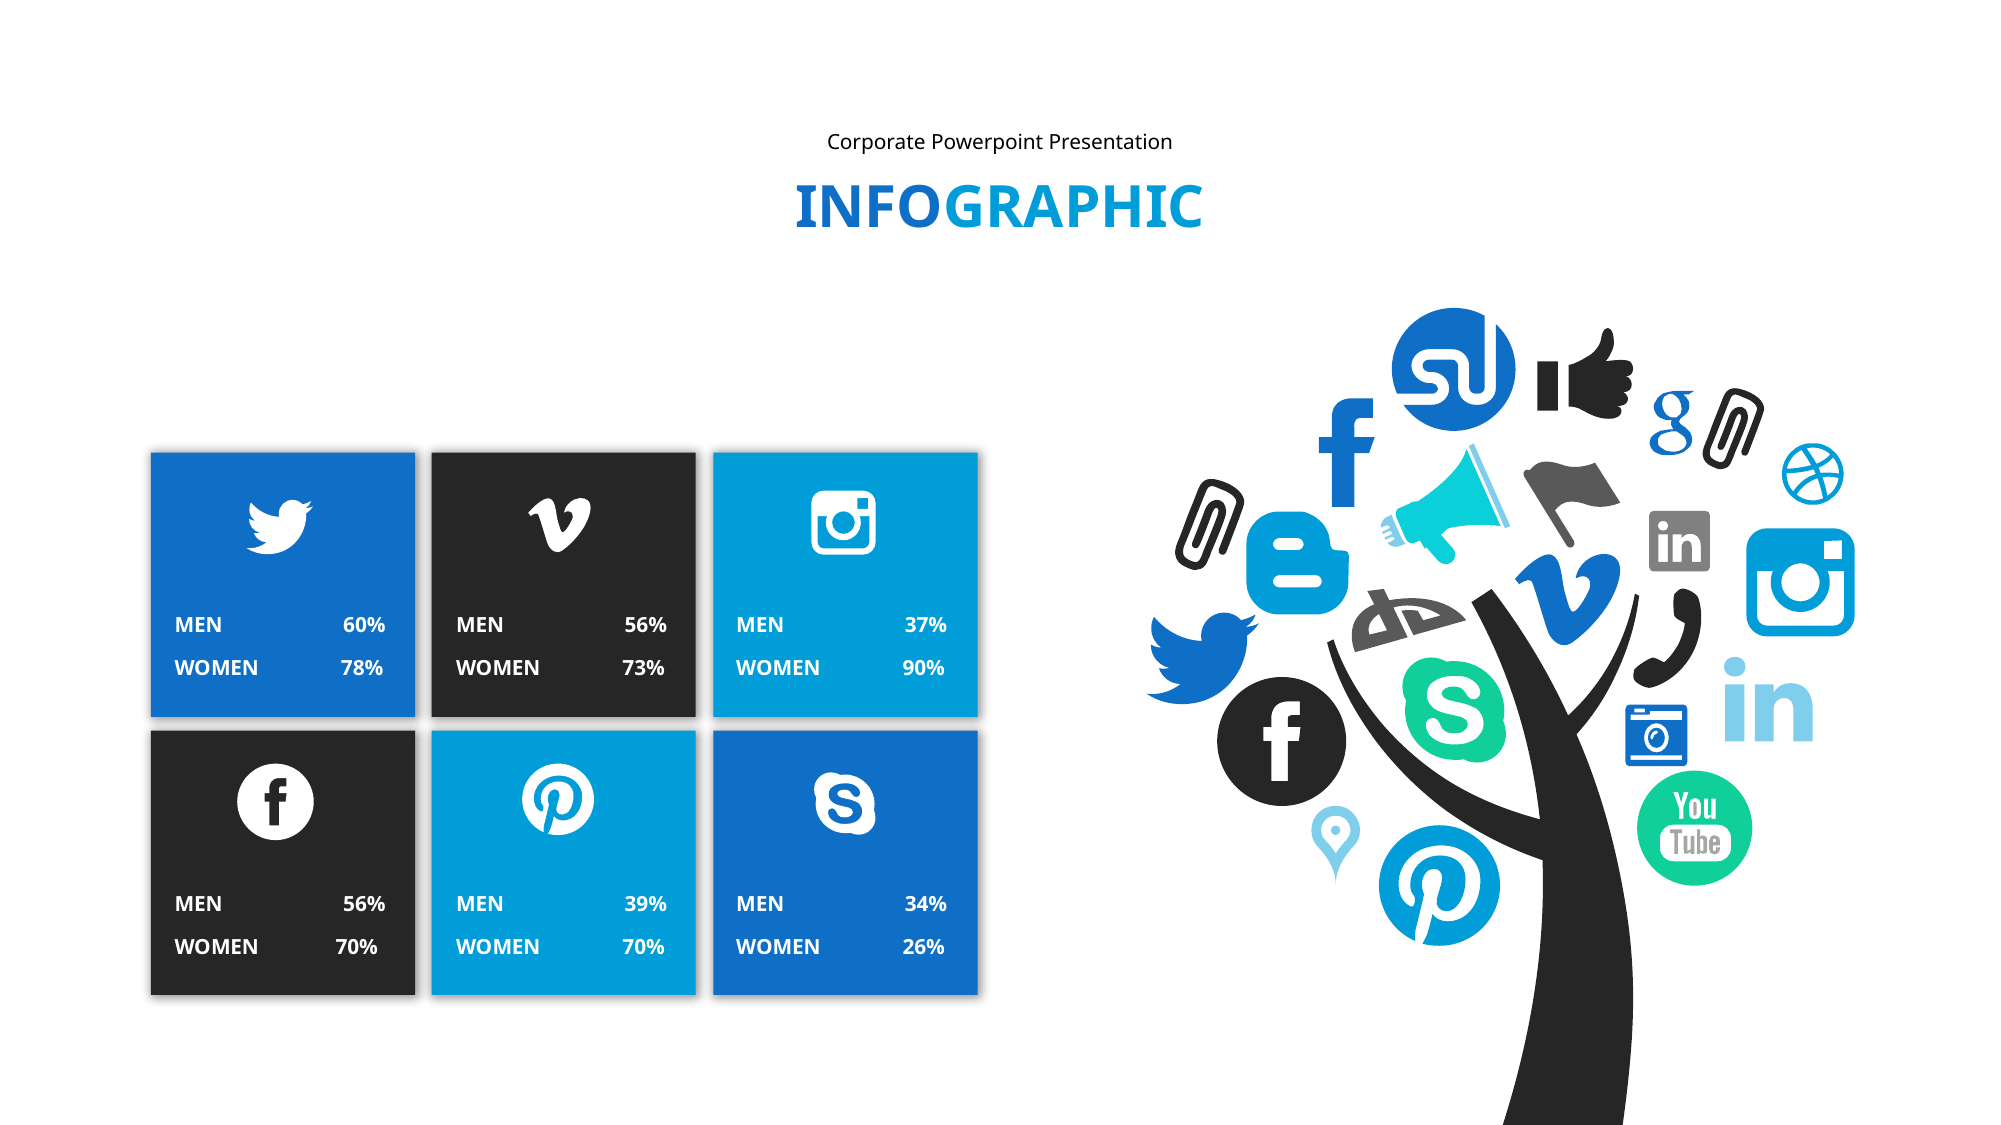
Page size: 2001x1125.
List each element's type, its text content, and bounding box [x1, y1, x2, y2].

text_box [431, 452, 696, 717]
text_box INFOGRAPHIC [666, 162, 1334, 247]
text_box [431, 730, 696, 995]
text_box Corporate Powerpoint Presentation [635, 121, 1365, 162]
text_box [713, 452, 978, 717]
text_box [150, 452, 416, 717]
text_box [1146, 307, 1855, 1125]
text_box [713, 730, 978, 995]
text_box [150, 730, 416, 995]
